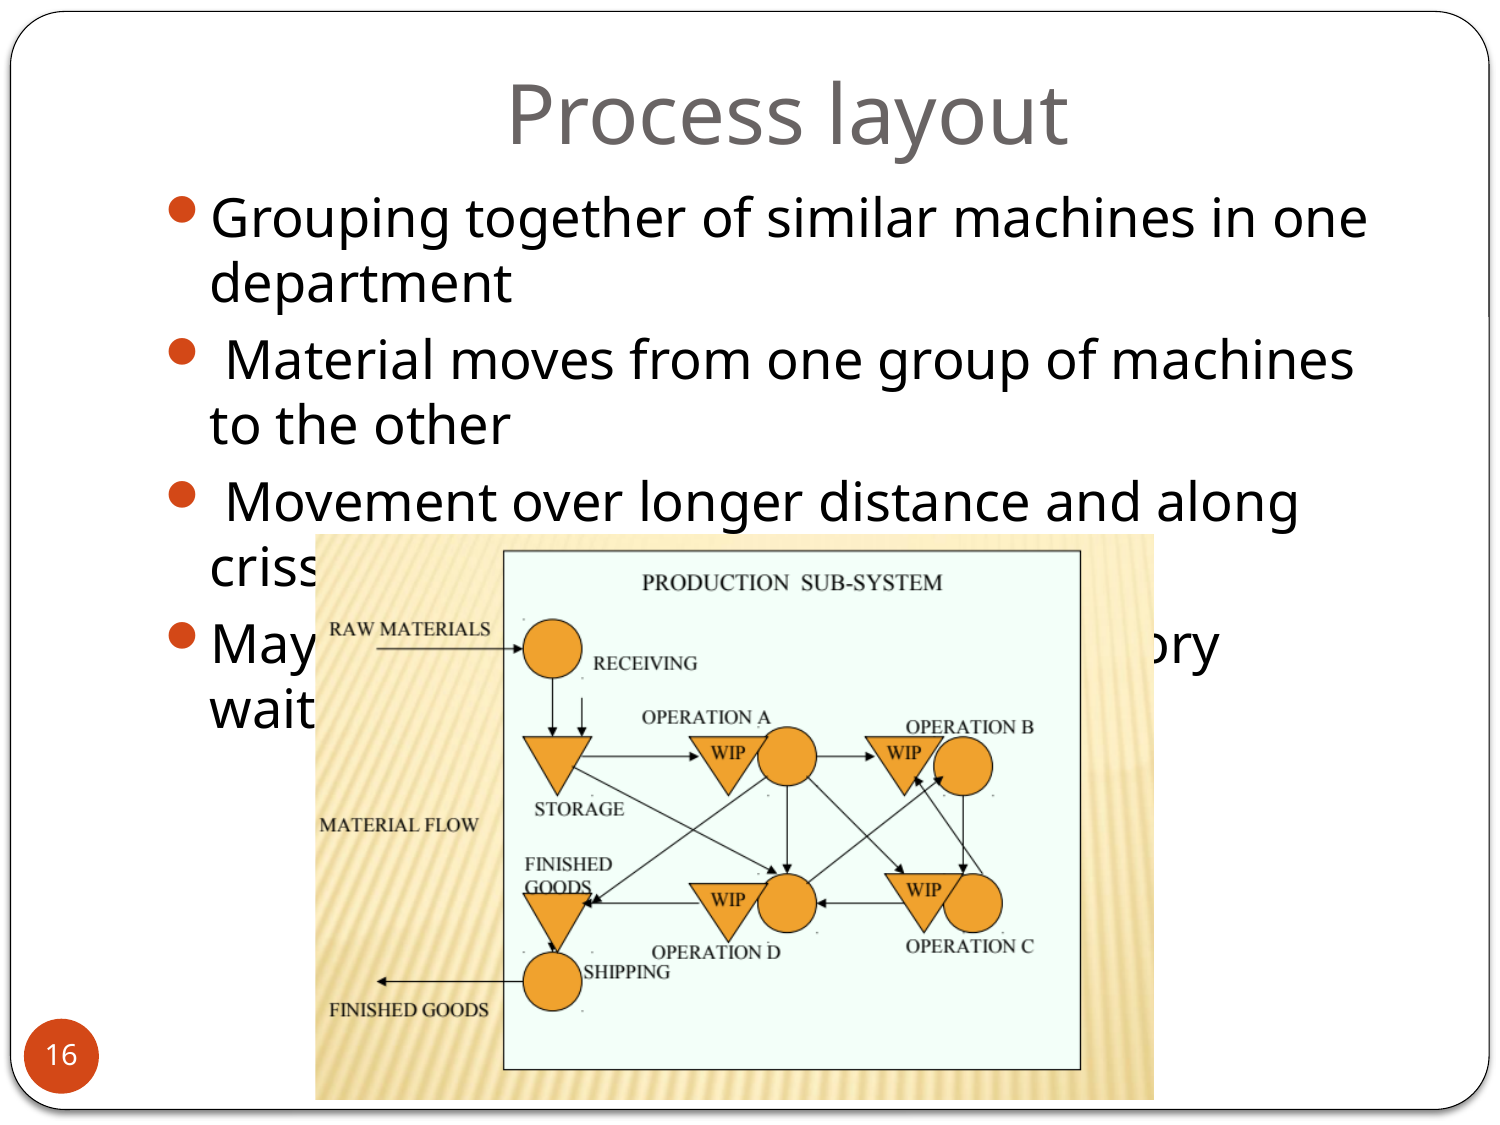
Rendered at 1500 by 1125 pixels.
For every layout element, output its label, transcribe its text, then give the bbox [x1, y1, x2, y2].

slide_number 16 [23, 1018, 99, 1094]
title Process layout [150, 45, 1425, 175]
picture [315, 534, 1155, 1100]
list Grouping together of similar machines in one department Material moves from one group of machines to the other Movement over longer distance and along criss-cross paths May also involve part finished inventory waiting [150, 175, 1425, 926]
